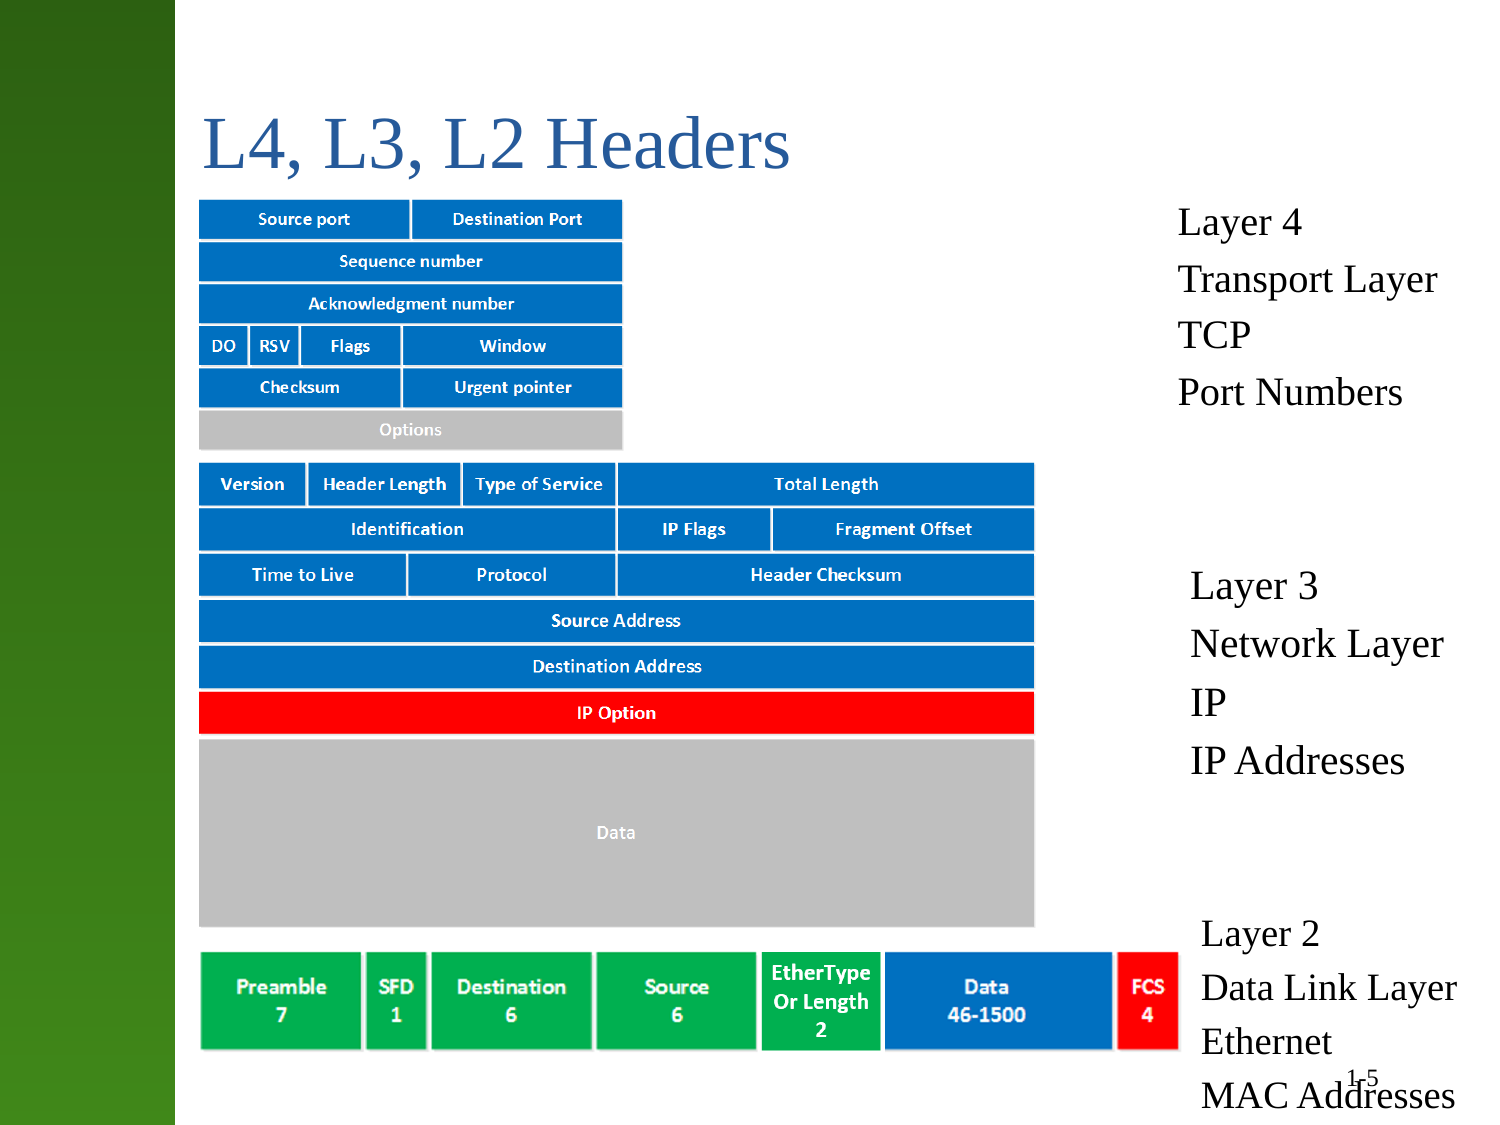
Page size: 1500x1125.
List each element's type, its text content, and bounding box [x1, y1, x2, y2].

list Layer 4 Transport Layer TCP Port Numbers [1162, 187, 1461, 425]
text_box Layer 2 Data Link Layer Ethernet MAC Addresses [1185, 899, 1500, 1125]
picture [197, 949, 1186, 1054]
picture [197, 199, 624, 452]
picture [197, 462, 1036, 929]
text_box Layer 3 Network Layer IP IP Addresses [1174, 549, 1474, 825]
title L4, L3, L2 Headers [187, 45, 1450, 233]
